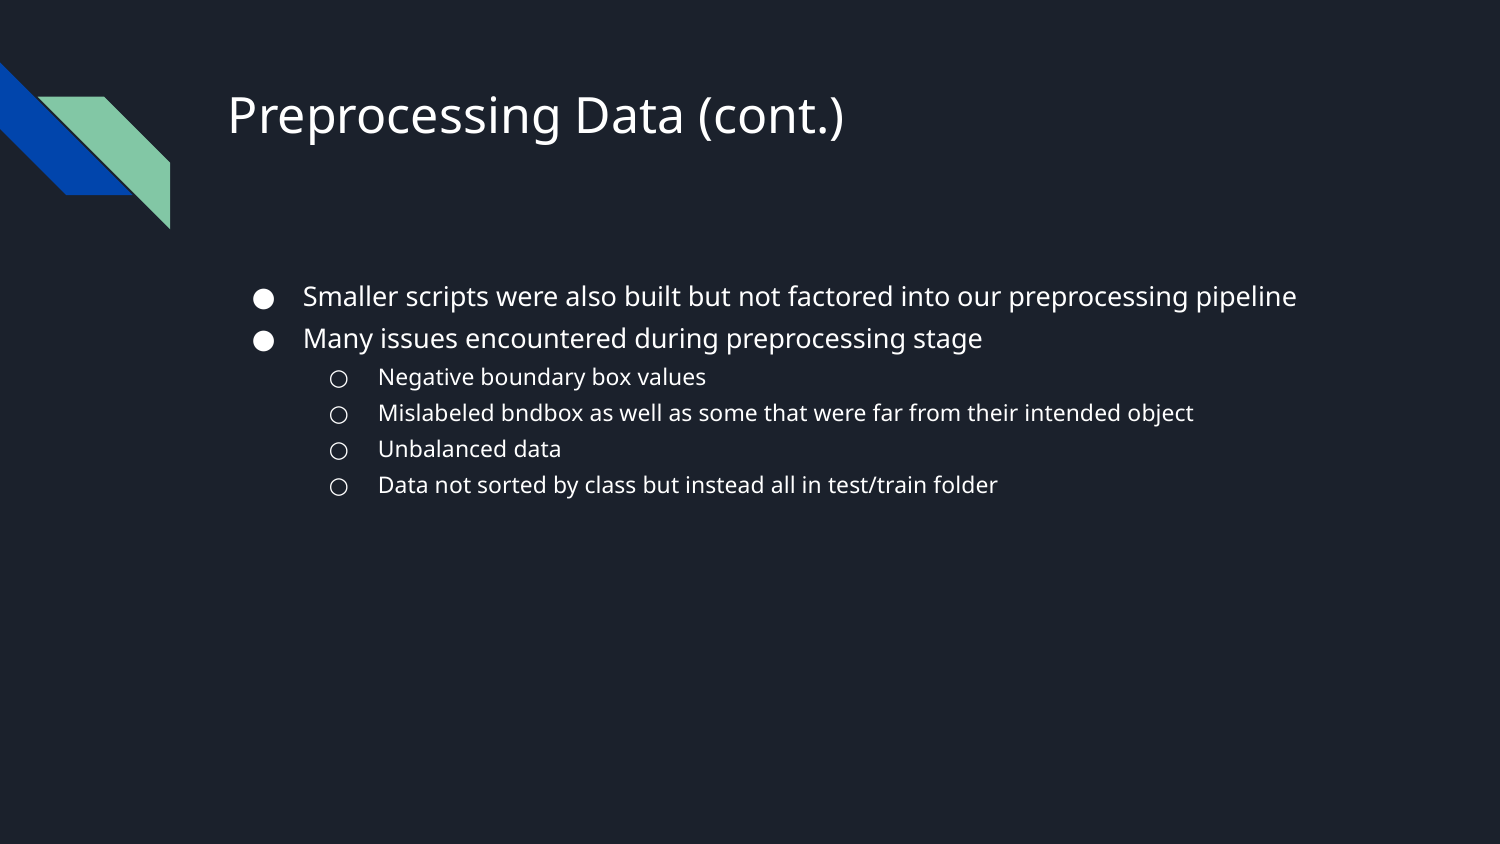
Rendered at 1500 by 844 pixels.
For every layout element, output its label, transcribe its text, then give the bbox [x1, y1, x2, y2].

title Preprocessing Data (cont.) [212, 64, 1368, 215]
list Smaller scripts were also built but not factored into our preprocessing pipeline Many issues encountered during preprocessing stage Negative boundary box values Mislabeled bndbox as well as some that were far from their intended object Unbalanced data Data not sorted by class but instead all in test/train folder [212, 257, 1368, 735]
